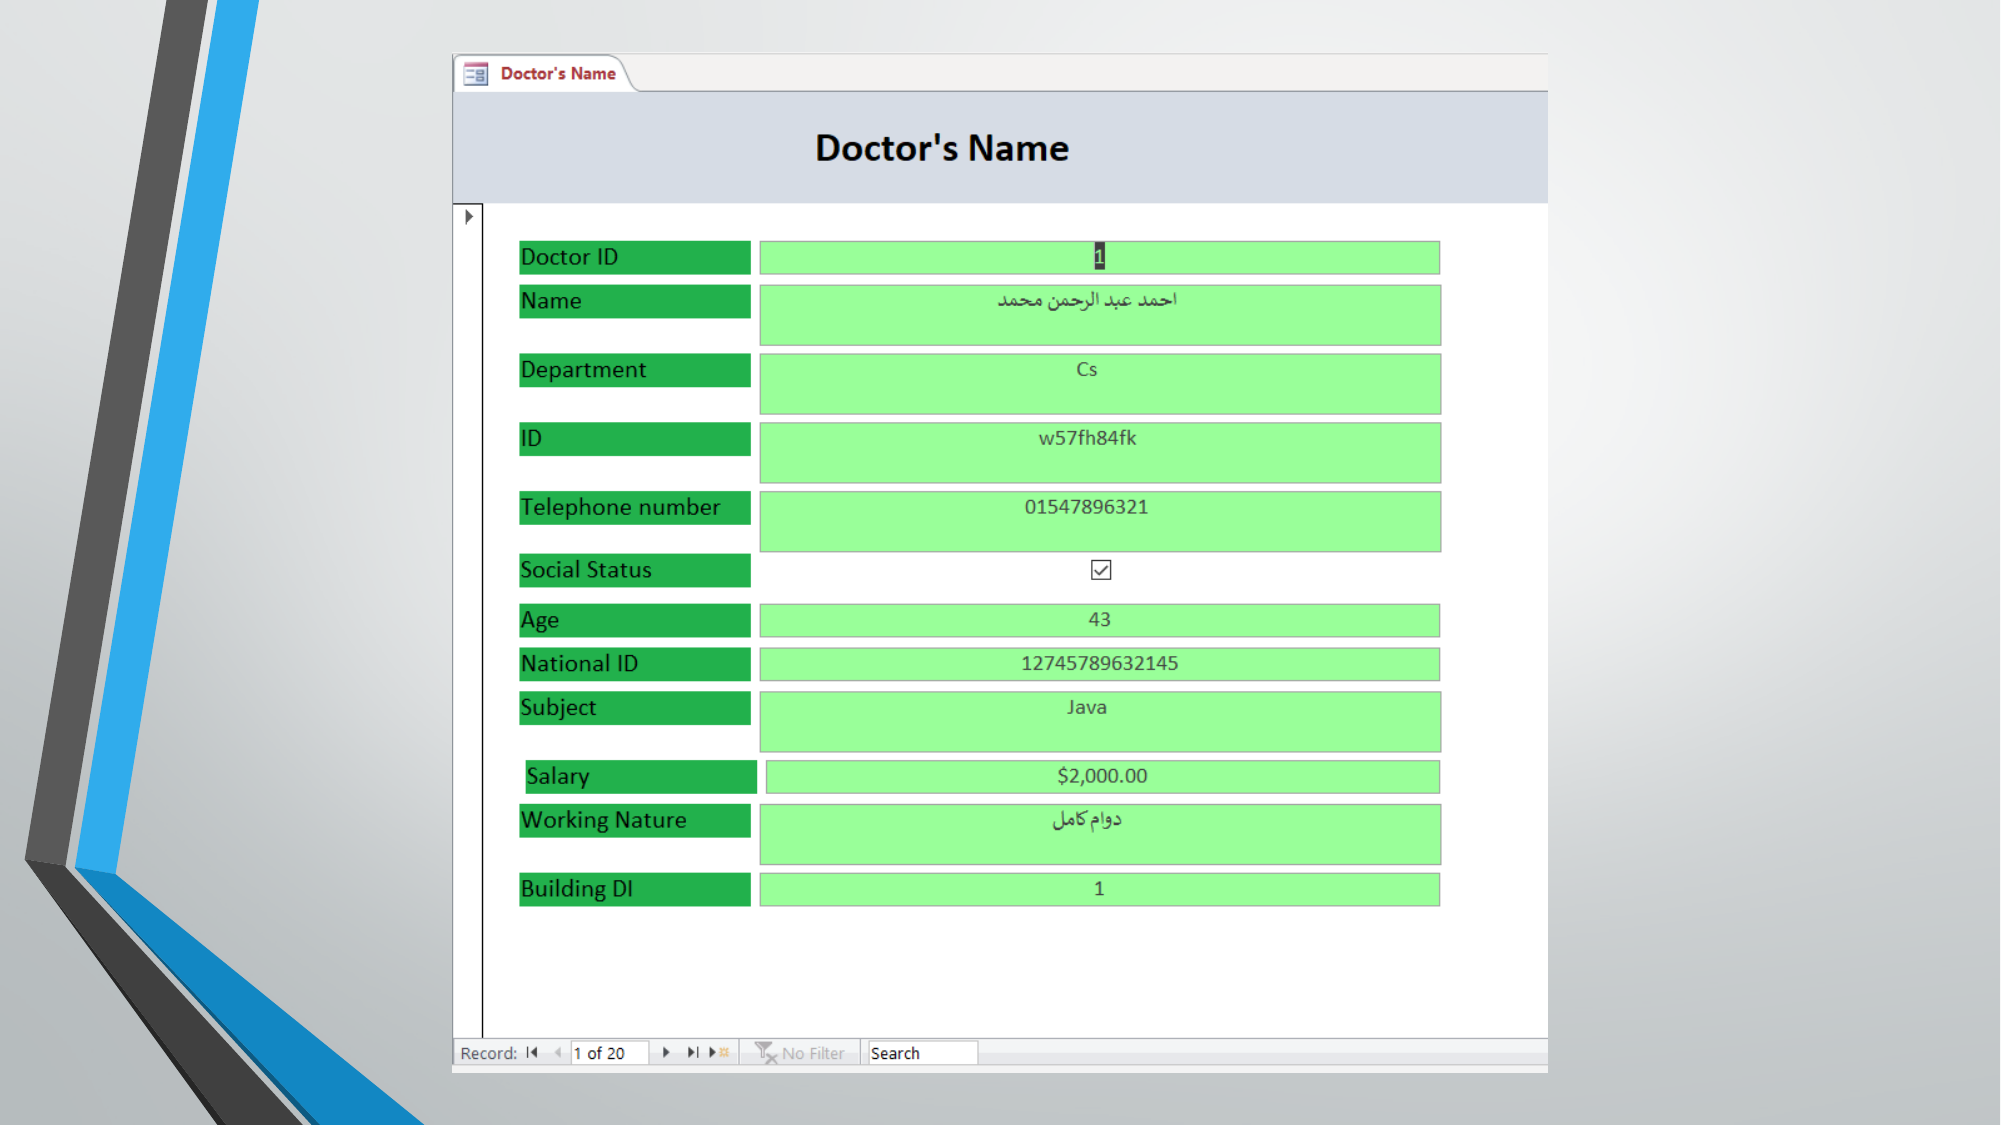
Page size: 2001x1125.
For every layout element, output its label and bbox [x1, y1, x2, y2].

picture [452, 52, 1548, 1073]
